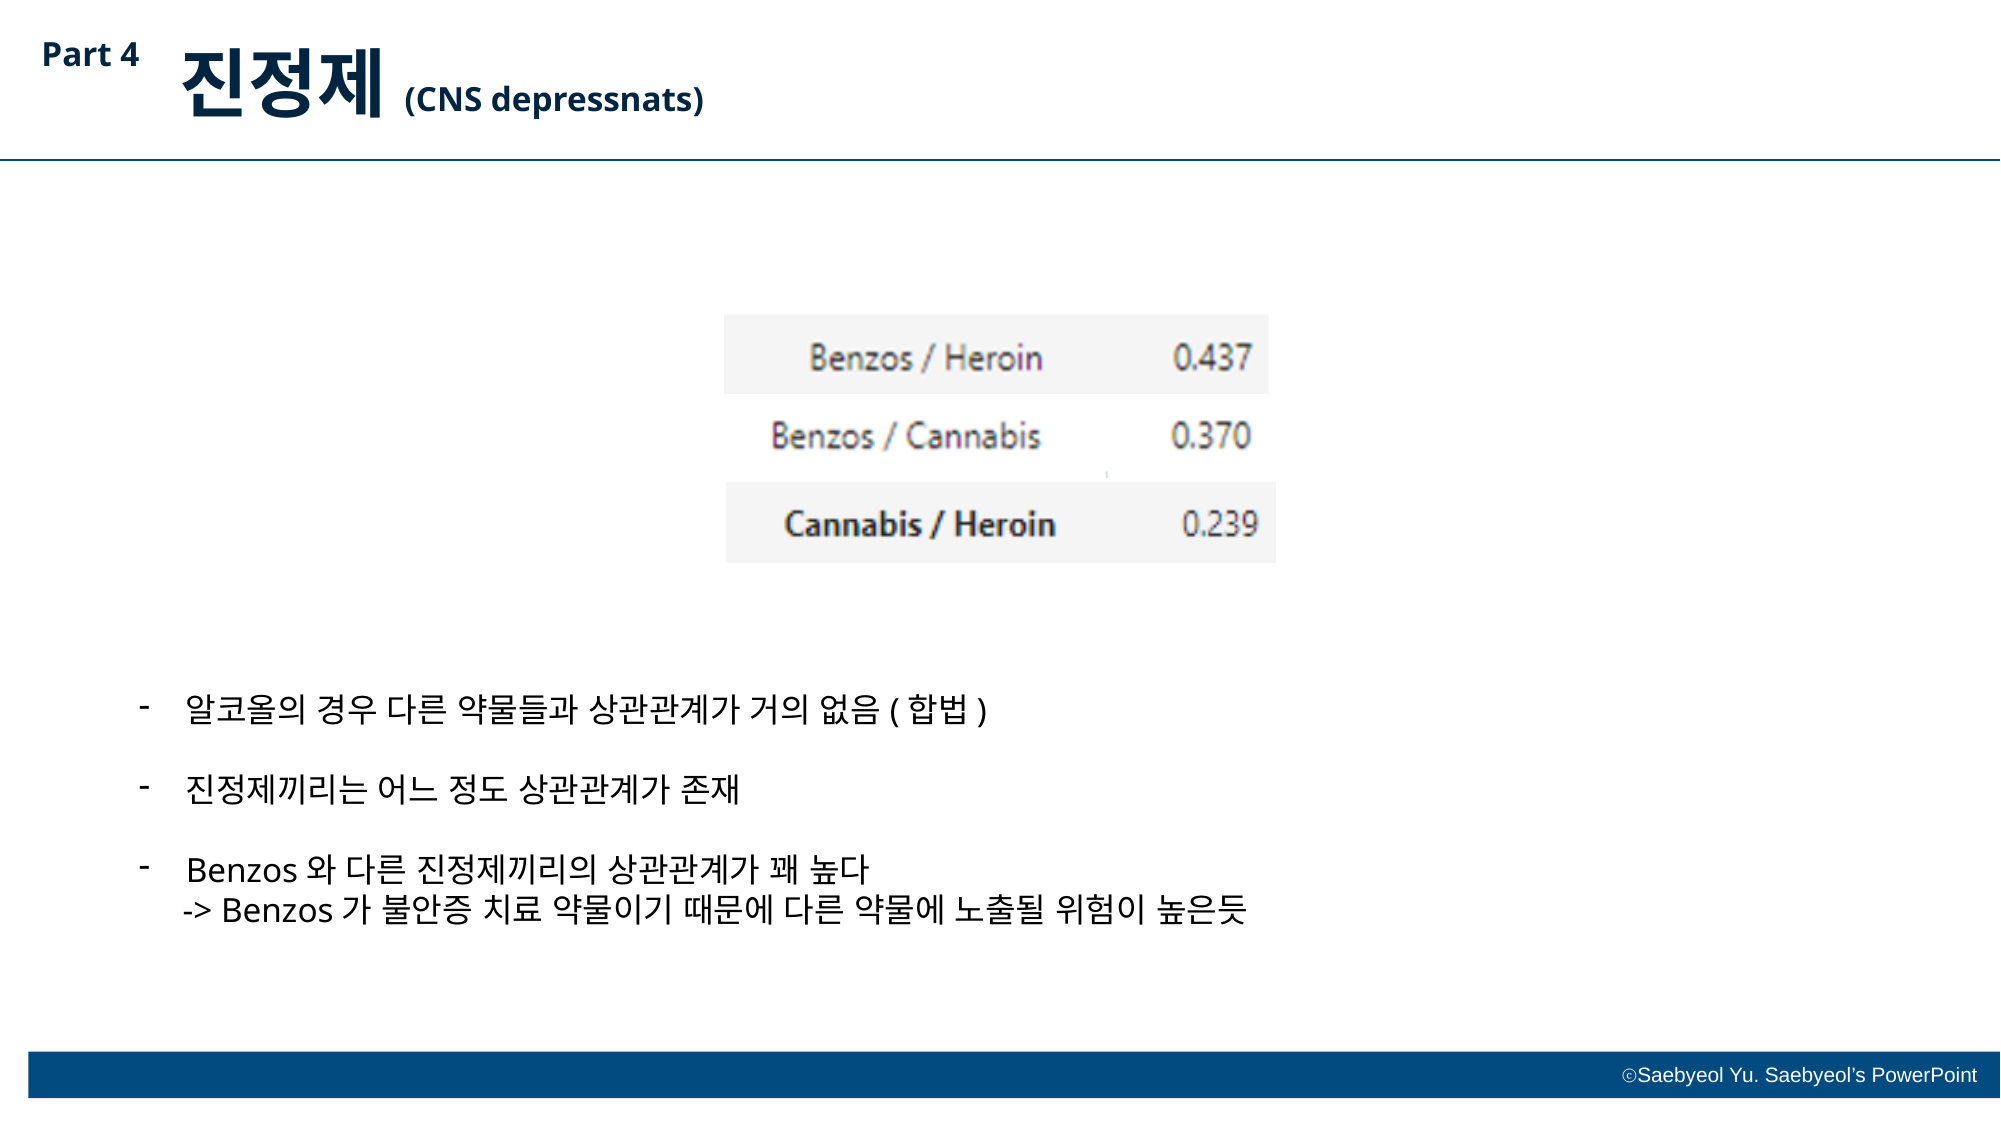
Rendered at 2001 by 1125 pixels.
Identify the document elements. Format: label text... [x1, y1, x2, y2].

text_box 알코올의 경우 다른 약물들과 상관관계가 거의 없음(합법) 진정제끼리는 어느 정도 상관관계가 존재 Benzos와 다른 진정제끼리의 상관관계가 꽤 높다 -> Benzos가 불안증 치료 약물이기 때문에 다른 약물에 노출될 위험이 높은듯 [124, 682, 1507, 937]
text_box 진정제(CNS depressnats) [164, 28, 1241, 134]
text_box Part 4 [26, 26, 165, 81]
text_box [724, 313, 1276, 563]
